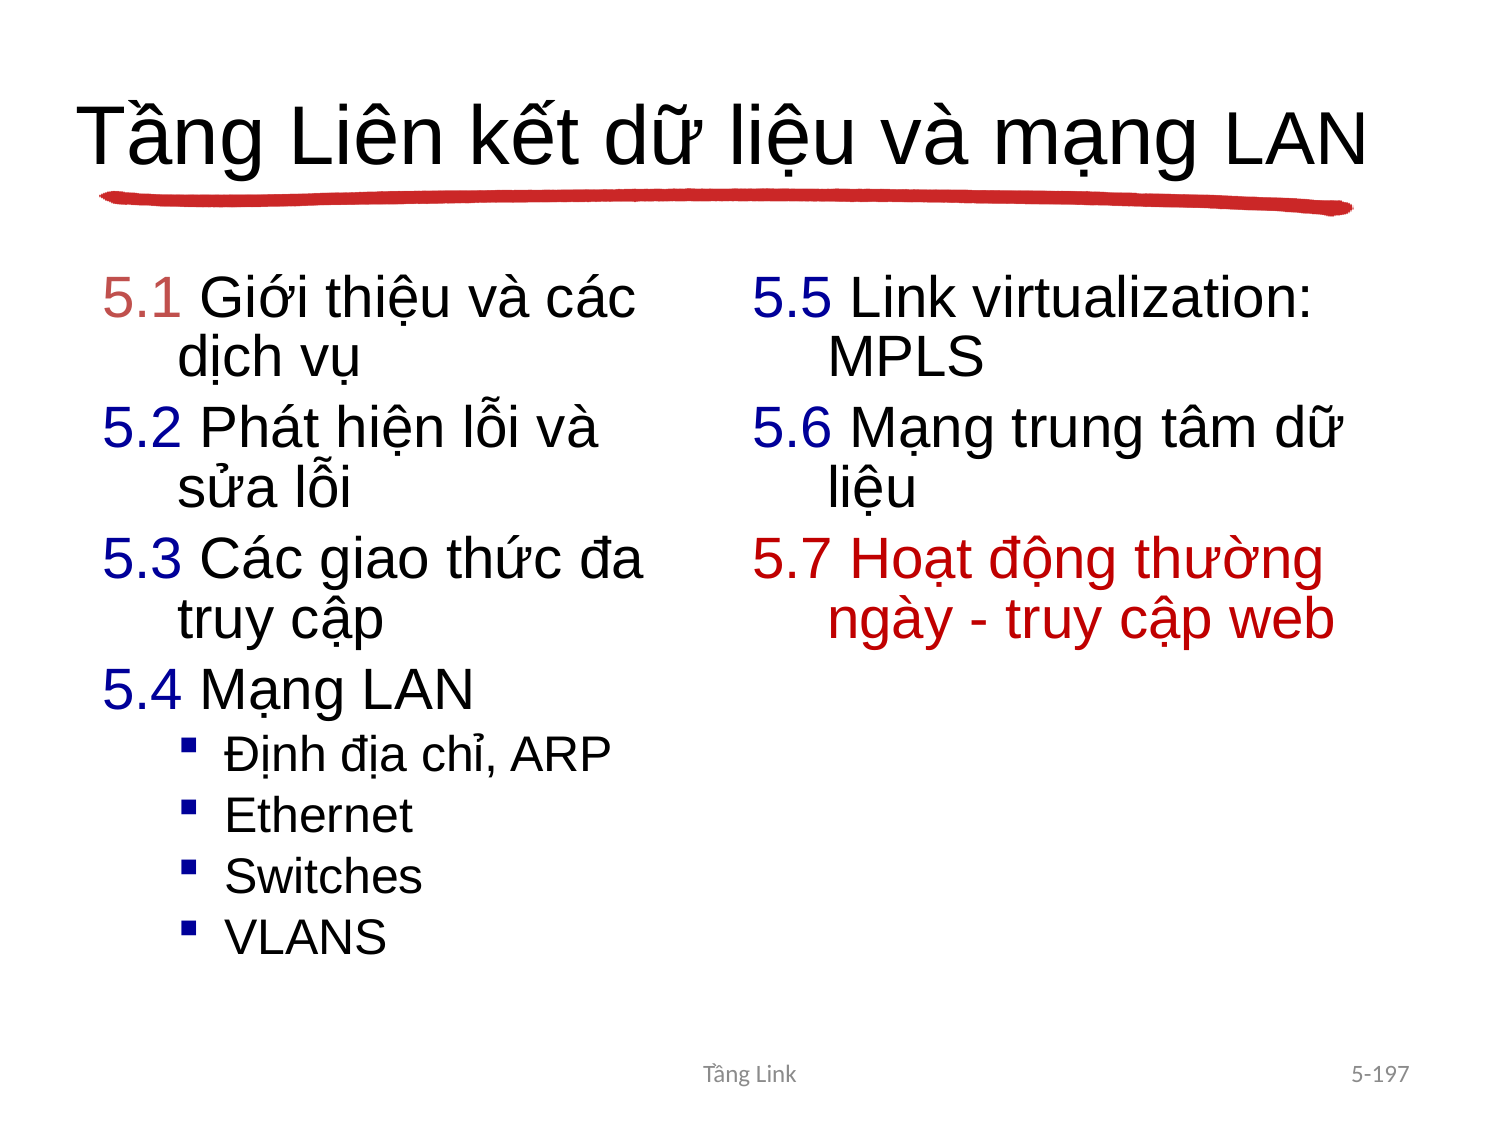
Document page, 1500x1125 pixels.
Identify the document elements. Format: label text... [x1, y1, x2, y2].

text_box 5.1 Giới thiệu và các dịch vụ 5.2 Phát hiện lỗi và sửa lỗi 5.3 Các giao thức đa truy cập 5.4 Mạng LAN Định địa chỉ, ARP Ethernet Switches VLANS [87, 262, 731, 1025]
footer Tầng Link [512, 1042, 988, 1103]
slide_number 5- [1074, 1042, 1425, 1103]
text_box 5.5 Link virtualization: MPLS 5.6 Mạng trung tâm dữ liệu 5.7 Hoạt động thường ngày - truy cập web [737, 262, 1403, 1025]
title Tầng Liên kết dữ liệu và mạng LAN [0, 37, 1446, 225]
picture [93, 180, 1368, 225]
